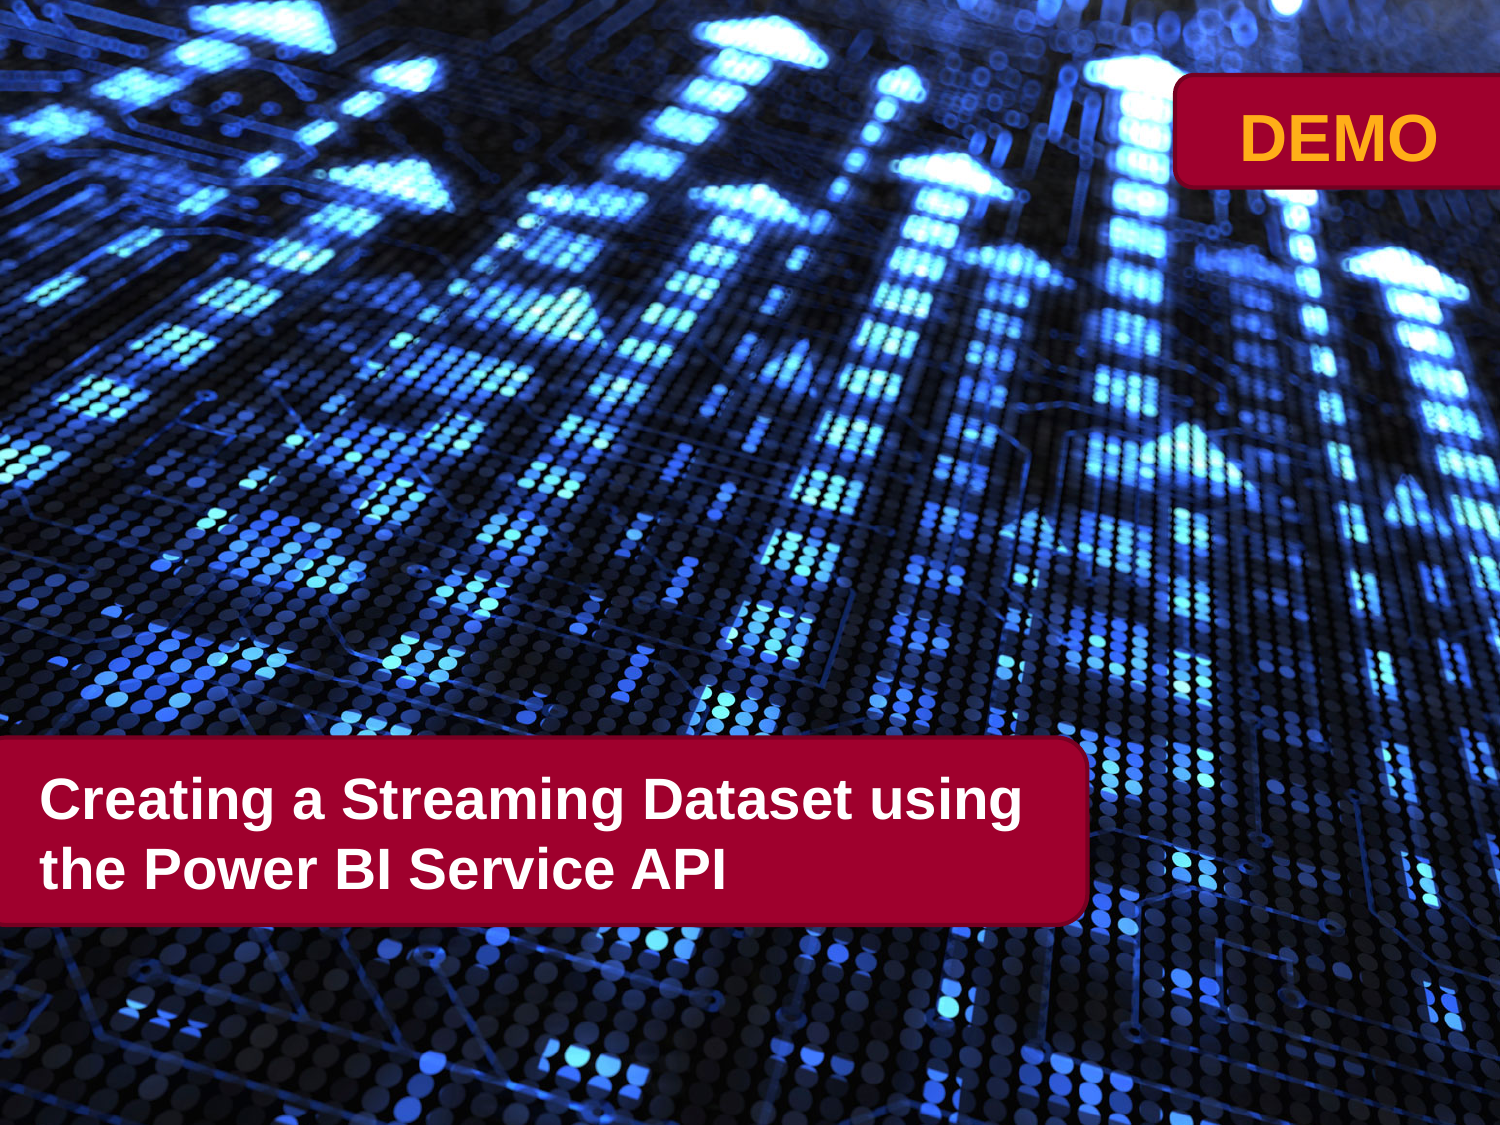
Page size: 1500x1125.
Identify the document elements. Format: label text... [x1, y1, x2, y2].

title Creating a Streaming Dataset using the Power BI Service API [24, 750, 1063, 913]
picture [0, 0, 1500, 1125]
